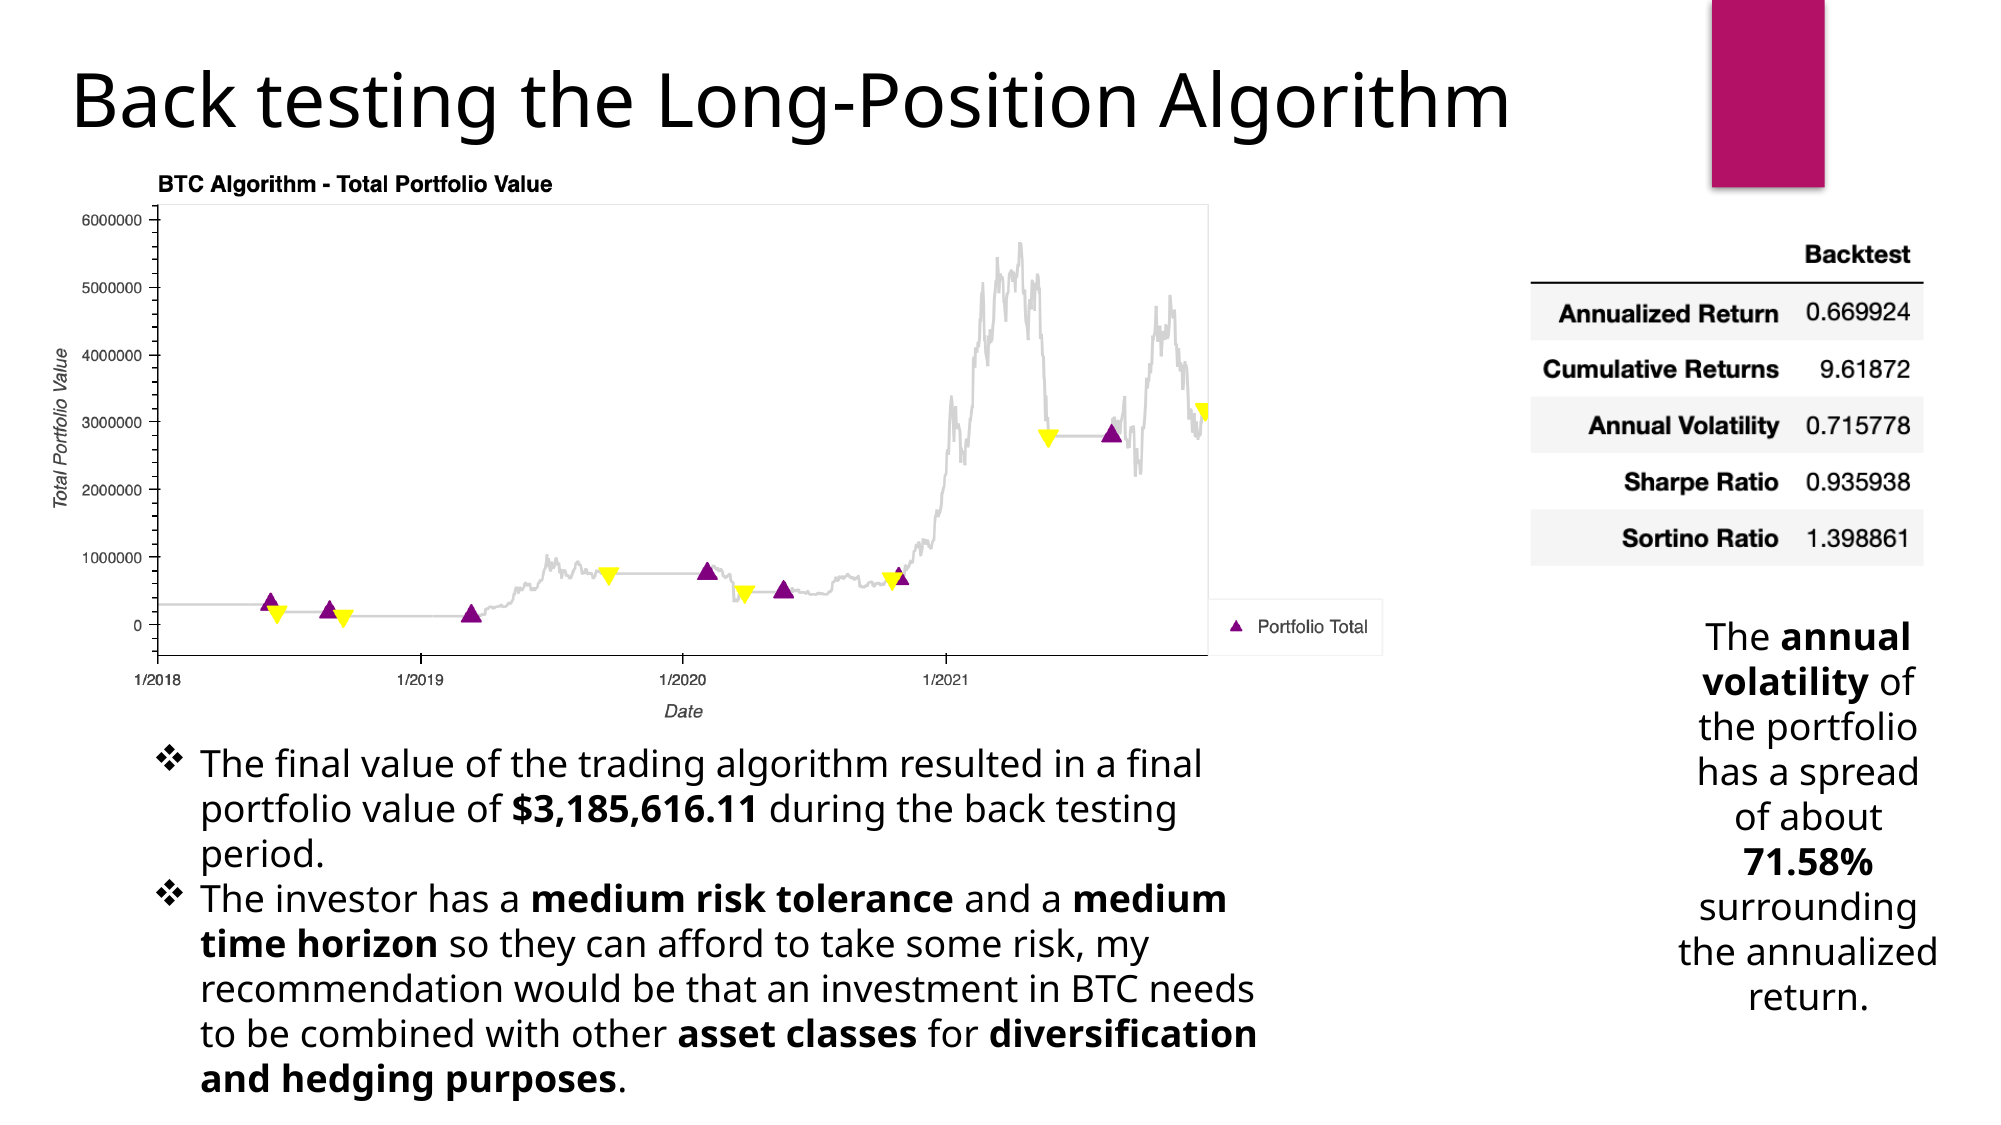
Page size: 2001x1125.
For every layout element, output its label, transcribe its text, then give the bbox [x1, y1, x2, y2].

text_box The final value of the trading algorithm resulted in a final portfolio value of $3,185,616.11 during the back testing period. The investor has a medium risk tolerance and a medium time horizon so they can afford to take some risk, my recommendation would be that an investment in BTC needs to be combined with other asset classes for diversification and hedging purposes. [138, 733, 1297, 1108]
picture [44, 161, 1452, 725]
picture [1513, 217, 1956, 596]
text_box The annual volatility of the portfolio has a spread of about 71.58% surrounding the annualized return. [1661, 605, 1956, 1026]
title Back testing the Long-Position Algorithm [25, 39, 1559, 156]
